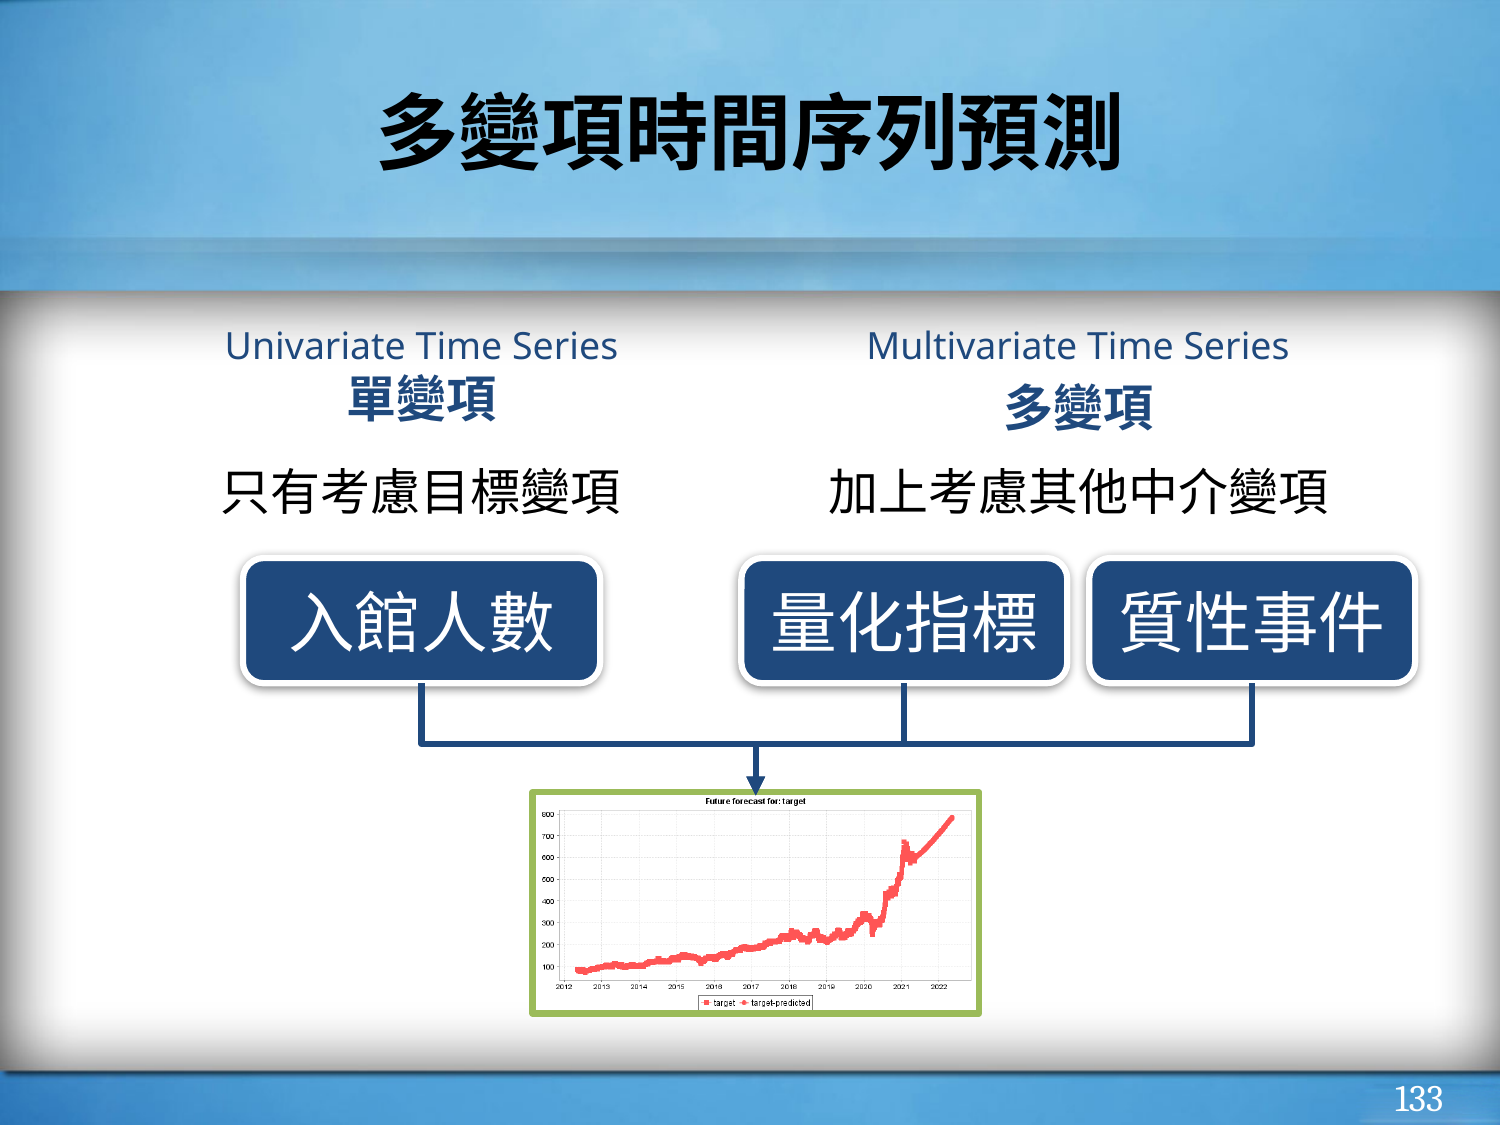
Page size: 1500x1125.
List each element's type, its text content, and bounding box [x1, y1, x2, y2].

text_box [773, 664, 887, 814]
title 多變項時間序列預測 [78, 27, 1422, 232]
text_box 量化指標 [741, 557, 942, 684]
text_box 質性事件 [1089, 557, 1416, 684]
text_box 入館人數 [242, 557, 598, 684]
list 加上考慮其他中介變項 [759, 693, 1398, 1062]
picture [0, 0, 1500, 1125]
subtitle Univariate Time Series 單變項 [103, 307, 740, 403]
list 加上考慮其他中介變項 [759, 436, 1398, 739]
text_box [532, 571, 645, 907]
slide_number ‹#› [1350, 1074, 1488, 1118]
list 只有考慮目標變項 [103, 436, 739, 1062]
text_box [947, 490, 1061, 988]
subtitle Multivariate Time Series 多變項 [759, 307, 1397, 403]
